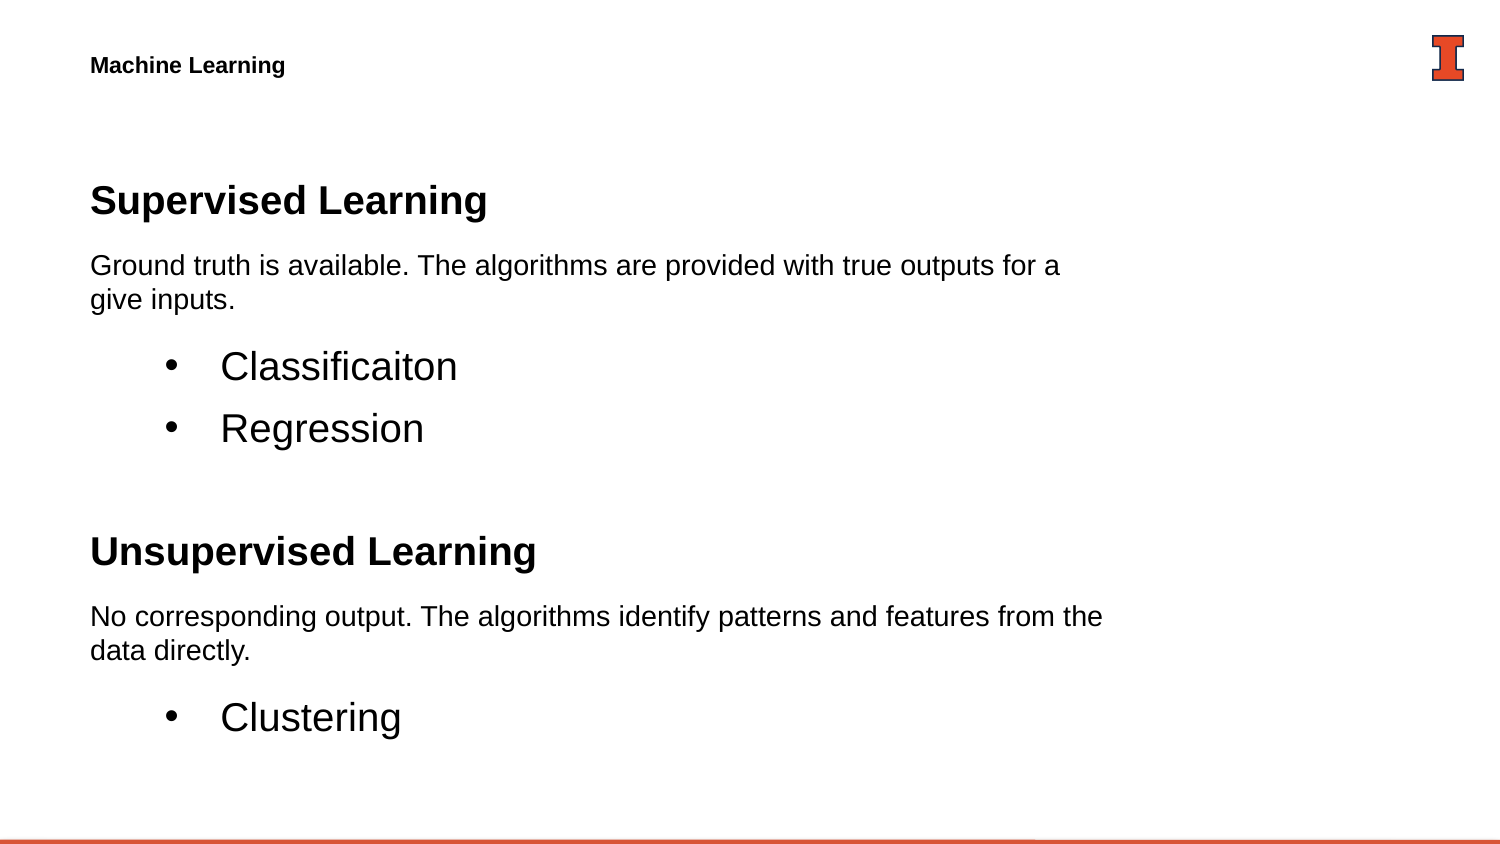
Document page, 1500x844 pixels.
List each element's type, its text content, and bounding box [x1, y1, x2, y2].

title Machine Learning [75, 43, 1127, 124]
list Supervised Learning Ground truth is available. The algorithms are provided with true outputs for a give inputs. Classificaiton Regression Unsupervised Learning No corresponding output. The algorithms identify patterns and features from the data directly. Clustering [75, 166, 1127, 753]
picture [1432, 35, 1464, 81]
